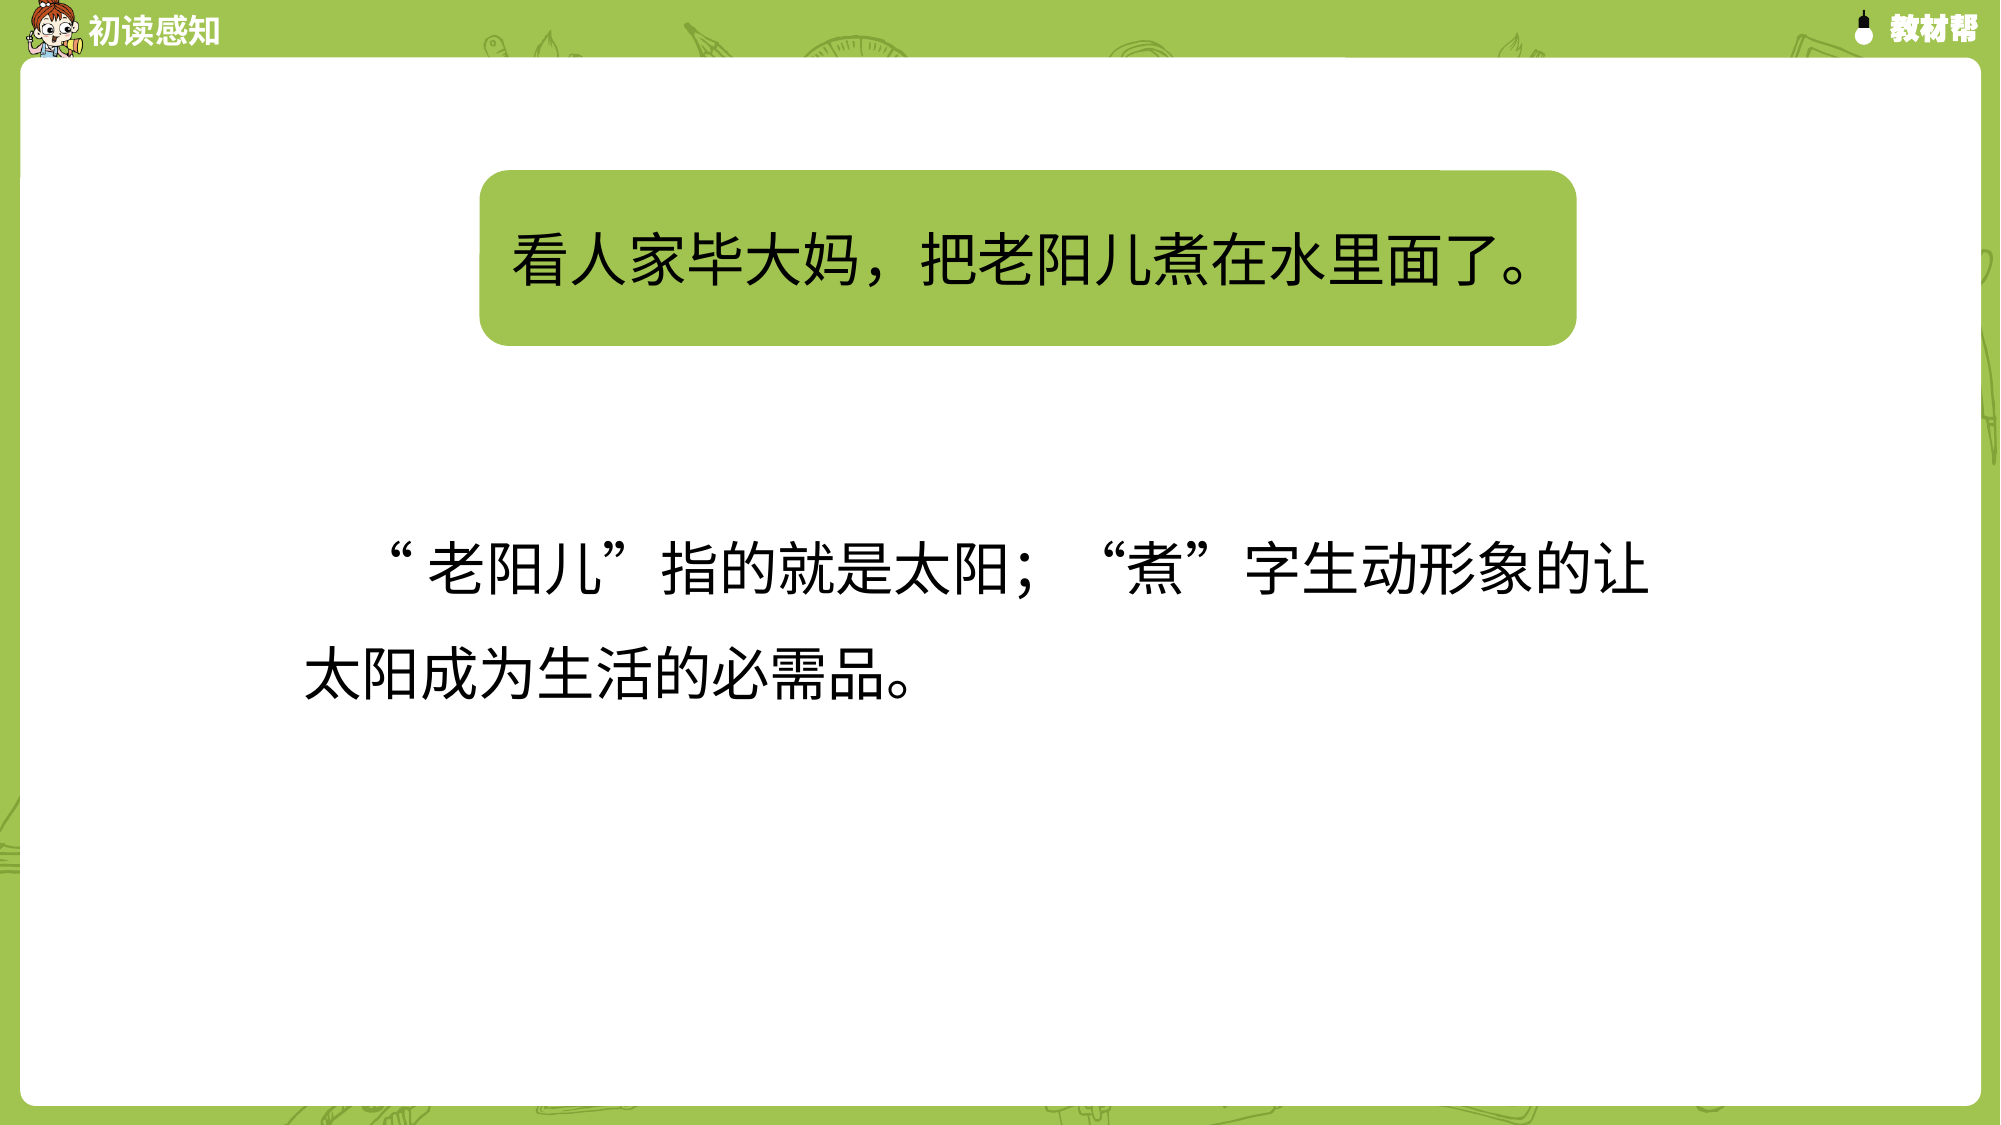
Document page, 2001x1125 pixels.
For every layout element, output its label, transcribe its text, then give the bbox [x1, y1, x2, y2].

text_box 看人家毕大妈，把老阳儿煮在水里面了。 [496, 215, 1526, 300]
text_box “老阳儿”指的就是太阳；“煮”字生动形象的让太阳成为生活的必需品。 [288, 490, 1679, 715]
picture [26, 0, 88, 60]
text_box [478, 169, 1578, 347]
